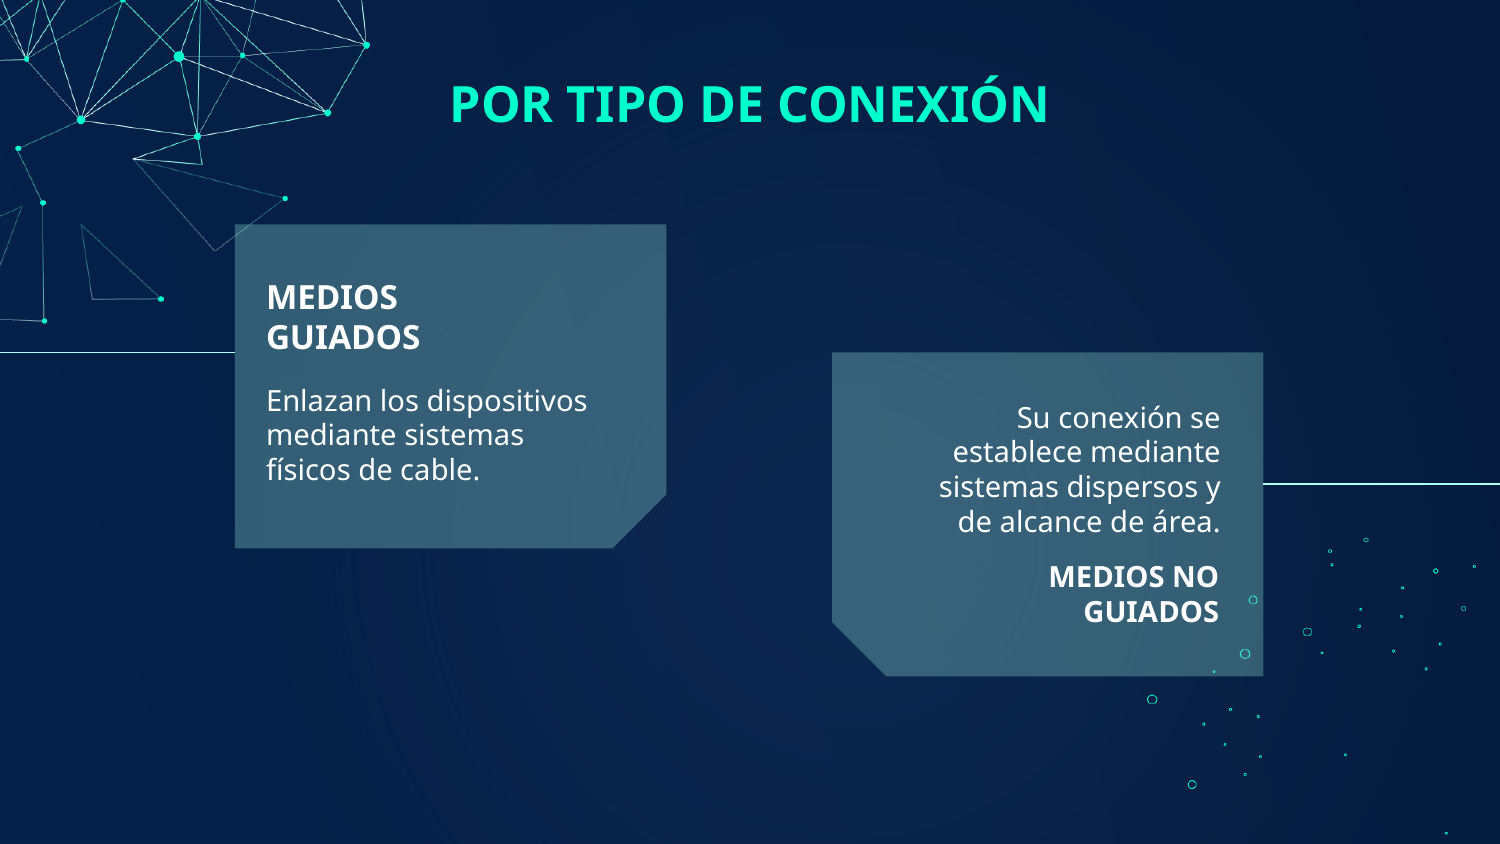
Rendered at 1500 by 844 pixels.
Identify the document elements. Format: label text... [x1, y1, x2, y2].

text_box [832, 352, 1264, 677]
subtitle Enlazan los dispositivos mediante sistemas físicos de cable. [250, 366, 605, 499]
text_box [234, 224, 667, 549]
subtitle Su conexión se establece mediante sistemas dispersos y de alcance de área. [881, 383, 1236, 549]
title POR TIPO DE CONEXIÓN [322, 57, 1178, 214]
title MEDIOS NO GUIADOS [942, 549, 1235, 644]
picture [0, 0, 1500, 844]
title MEDIOS GUIADOS [250, 269, 458, 366]
